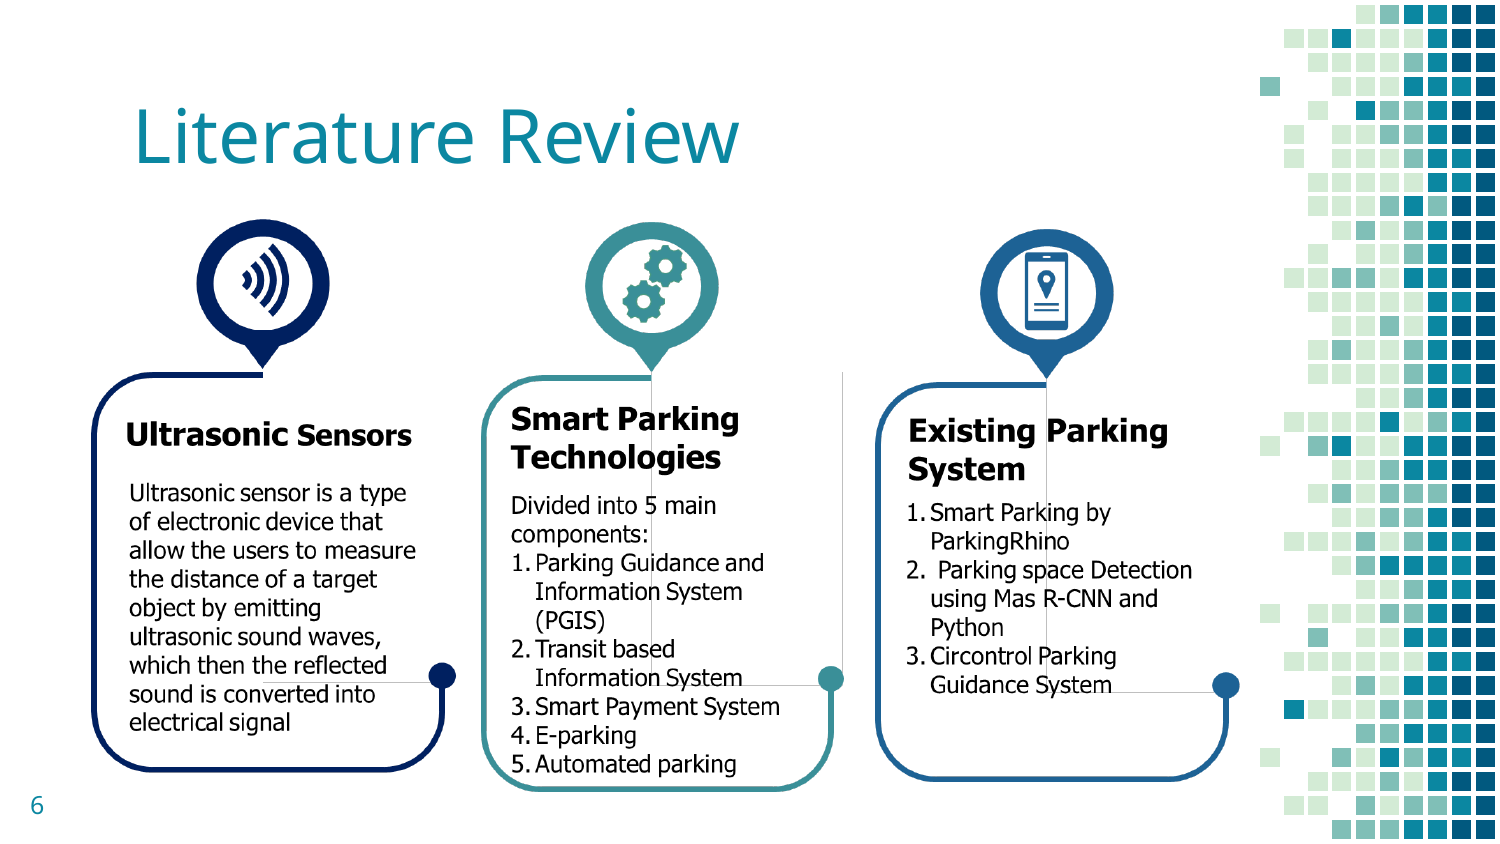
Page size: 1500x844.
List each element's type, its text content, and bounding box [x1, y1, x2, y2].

slide_number 6 [15, 774, 105, 839]
title Literature Review [117, 52, 1227, 194]
picture [90, 219, 1254, 792]
